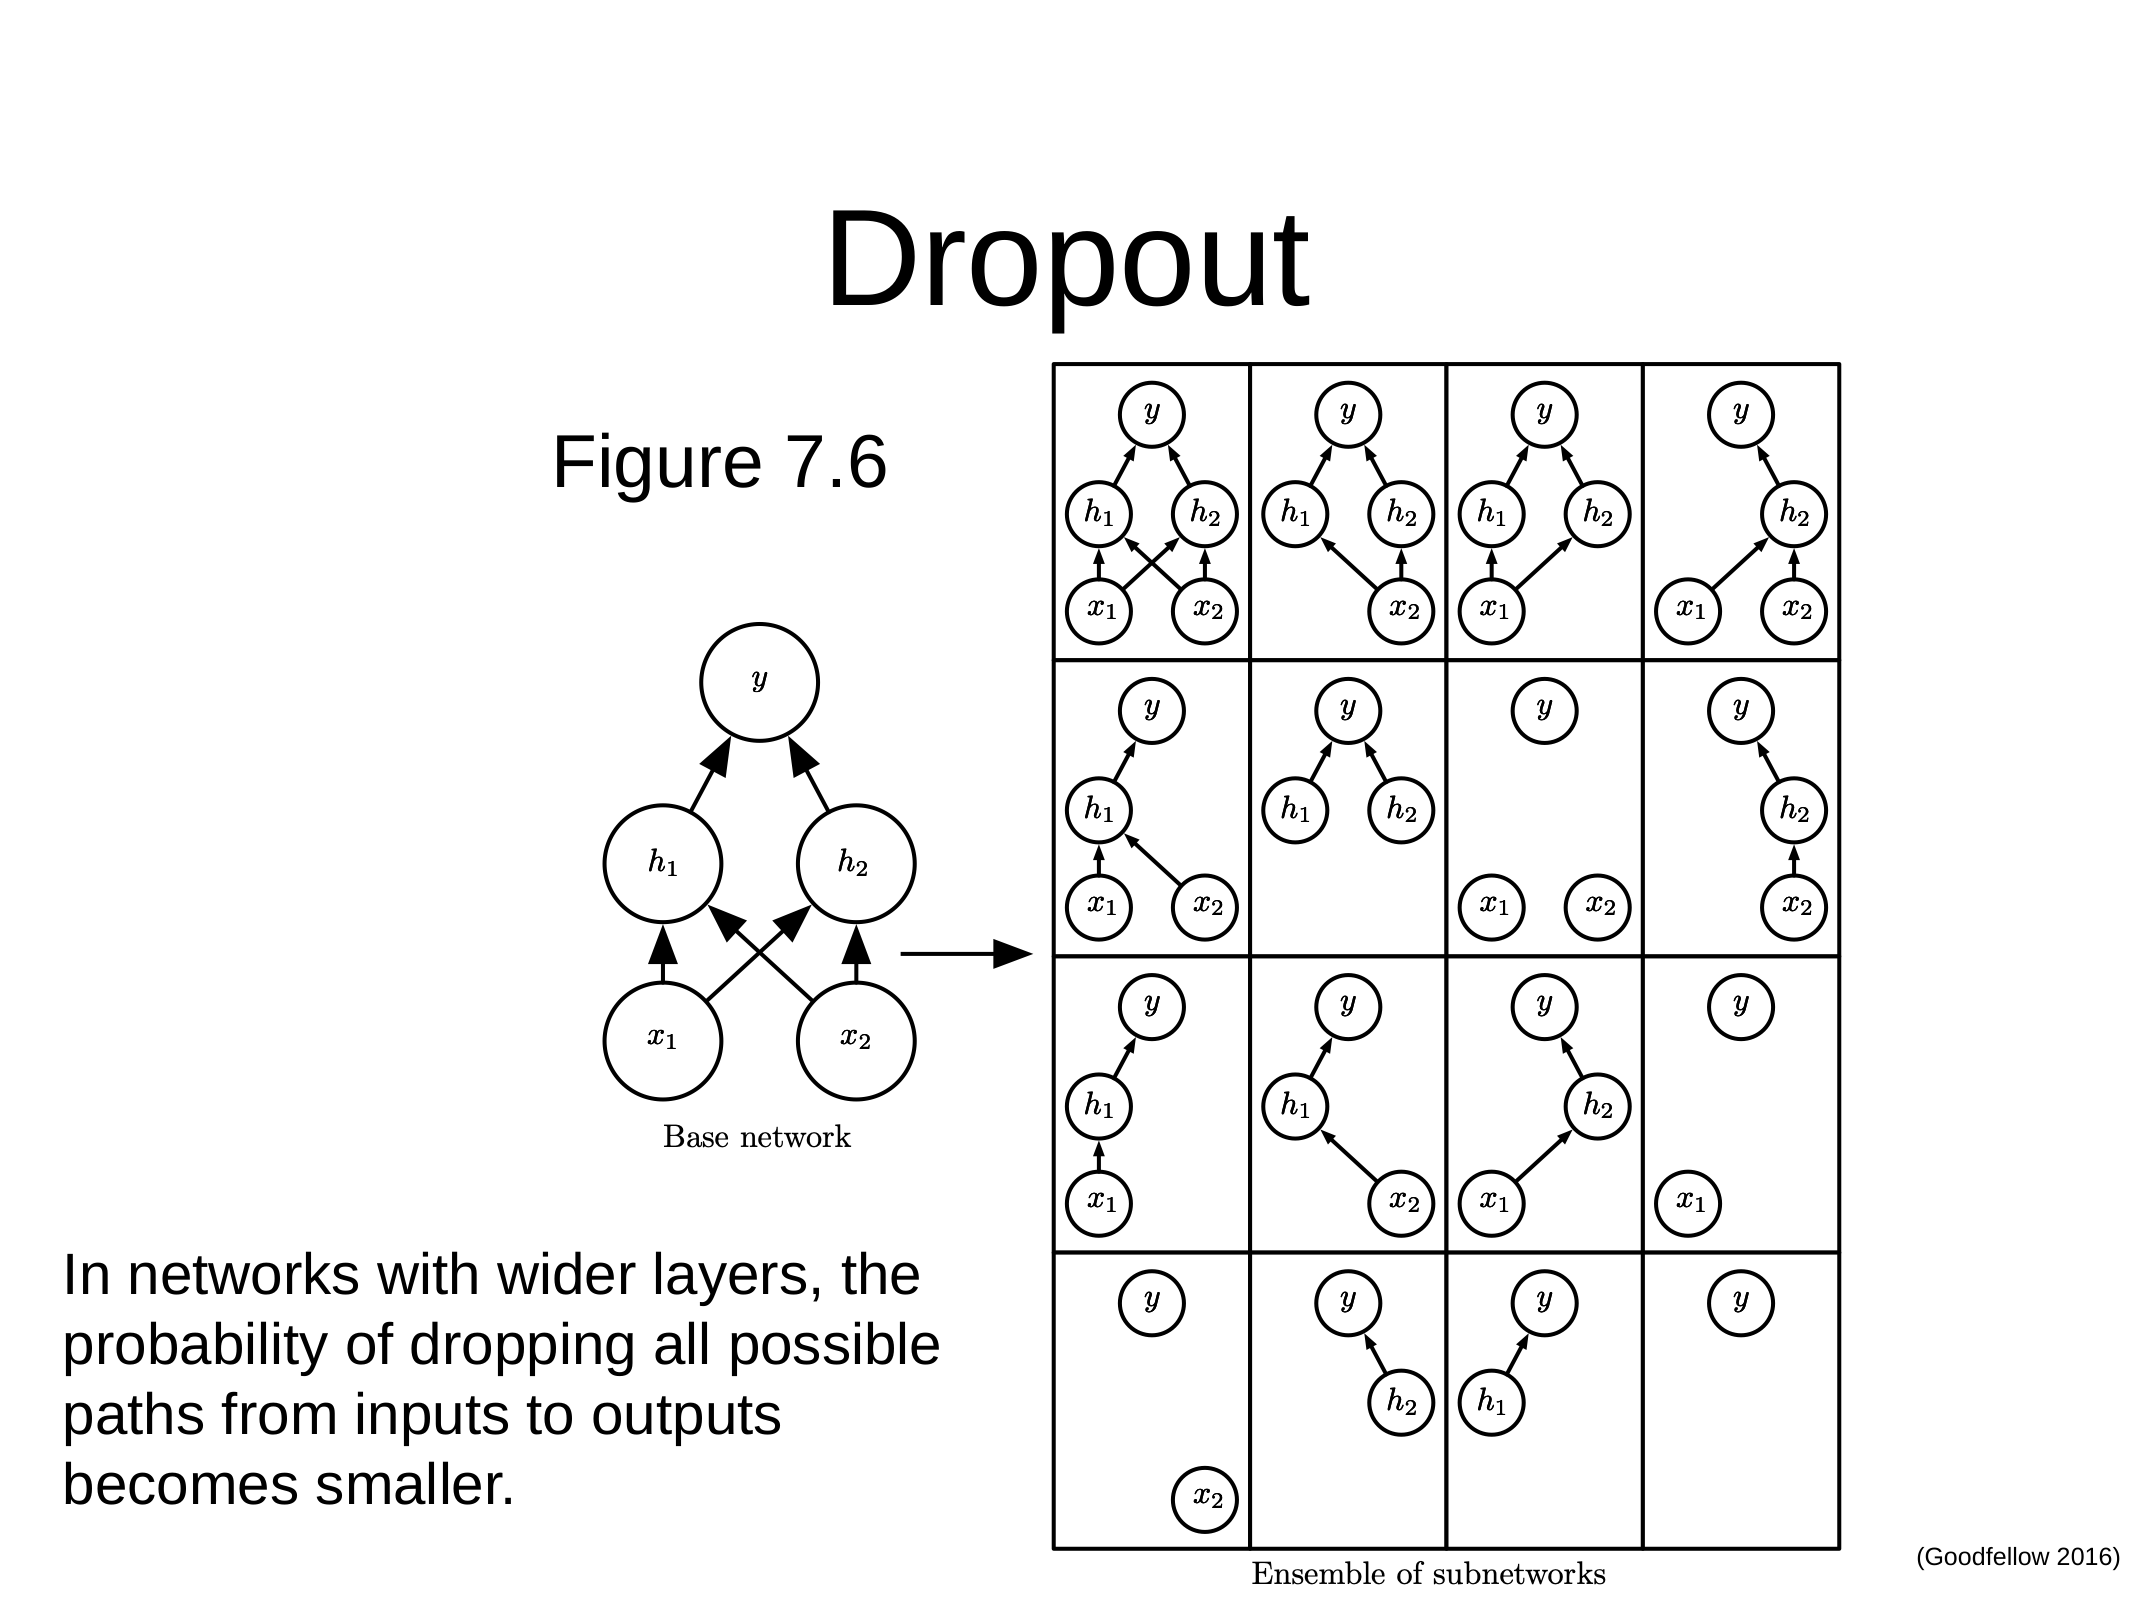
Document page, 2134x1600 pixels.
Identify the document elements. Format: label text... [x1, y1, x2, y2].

text_box Figure 7.6 [542, 403, 586, 511]
picture [590, 356, 1847, 1594]
text_box In networks with wider layers, the probability of dropping all possible paths from inputs to outputs becomes smaller. [48, 1229, 586, 1524]
title Dropout [155, 72, 1978, 428]
